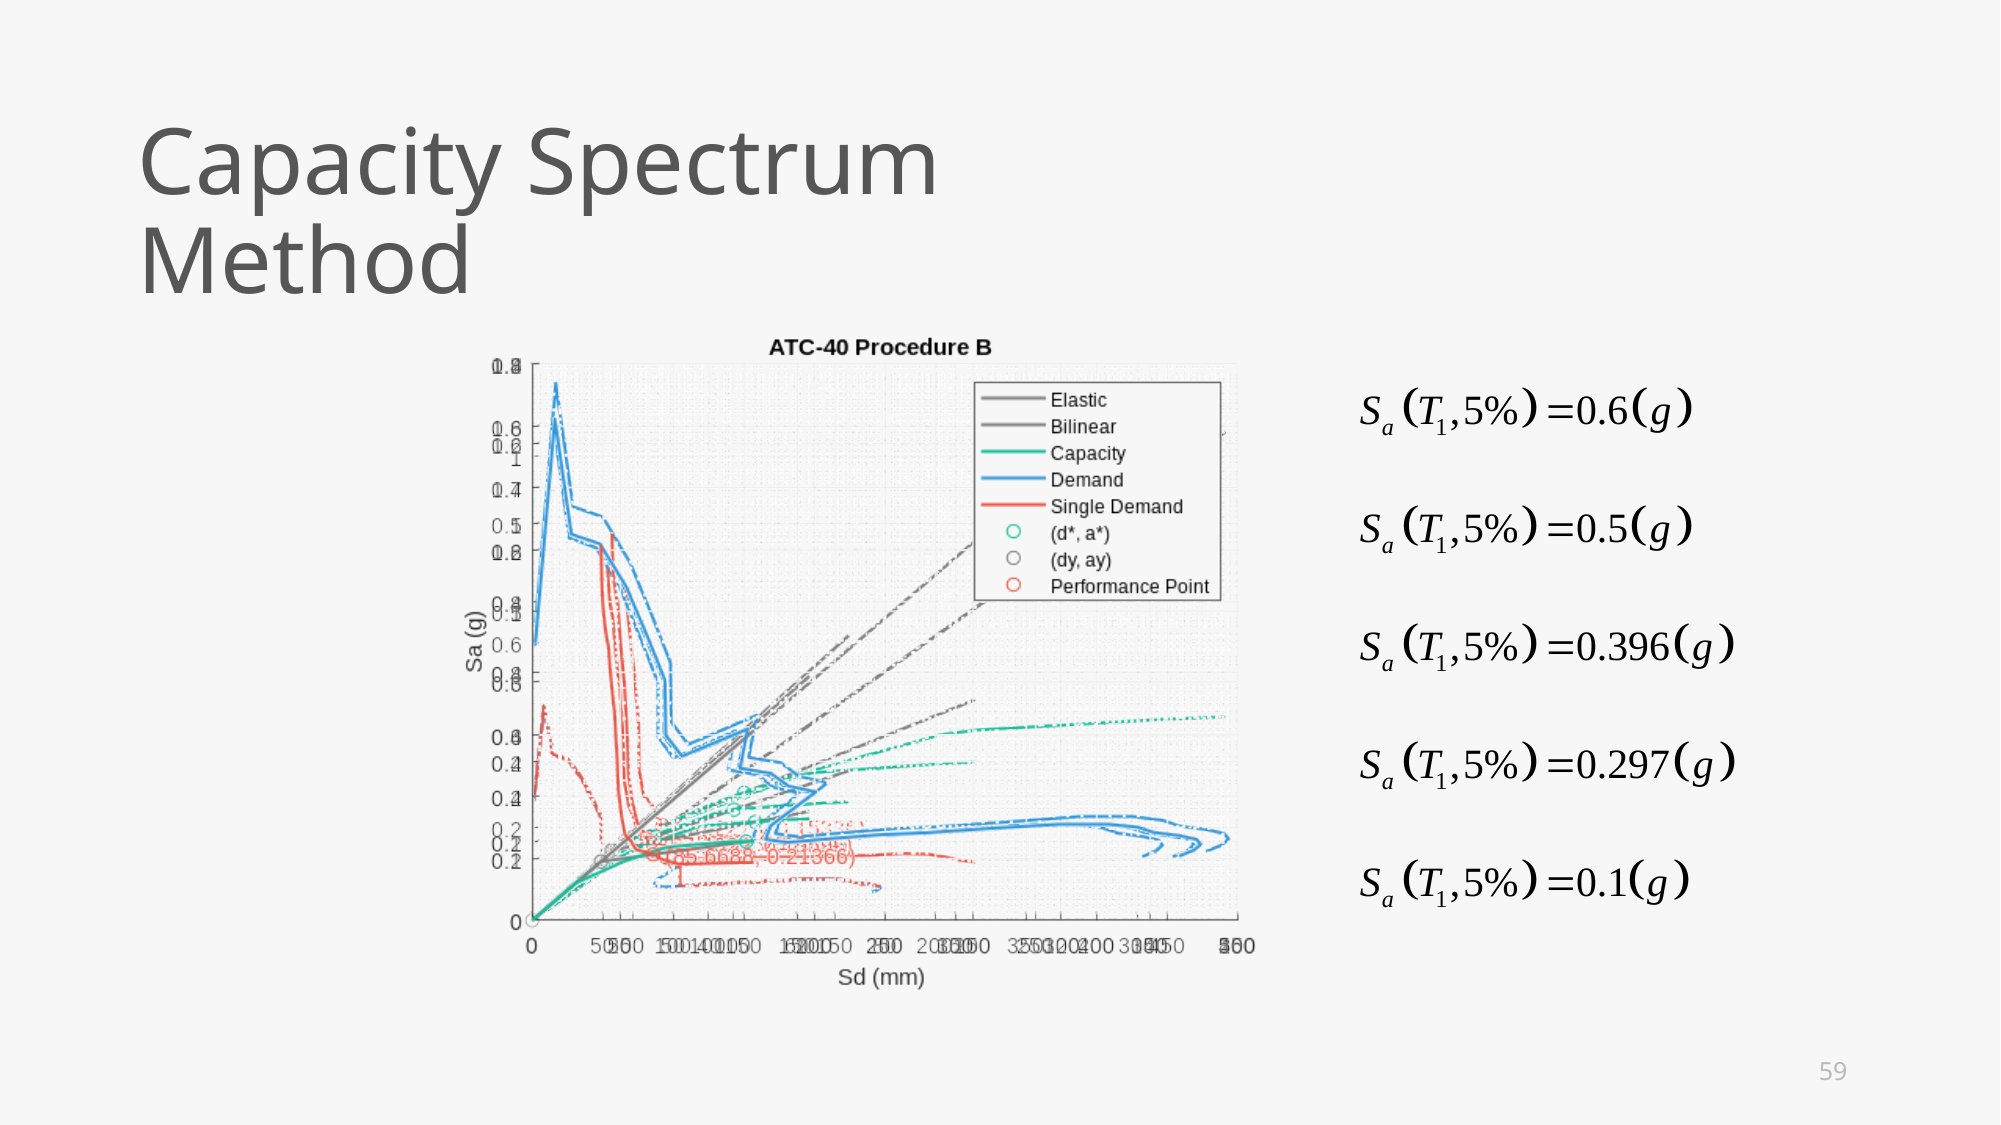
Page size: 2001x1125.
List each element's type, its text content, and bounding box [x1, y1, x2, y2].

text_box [1355, 618, 1735, 682]
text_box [1355, 854, 1692, 918]
list Capacity Spectrum Method [137, 108, 1277, 224]
slide_number 59 [1412, 1042, 1863, 1103]
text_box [1355, 500, 1694, 564]
picture [413, 313, 1322, 993]
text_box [1355, 382, 1694, 446]
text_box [1355, 736, 1737, 800]
